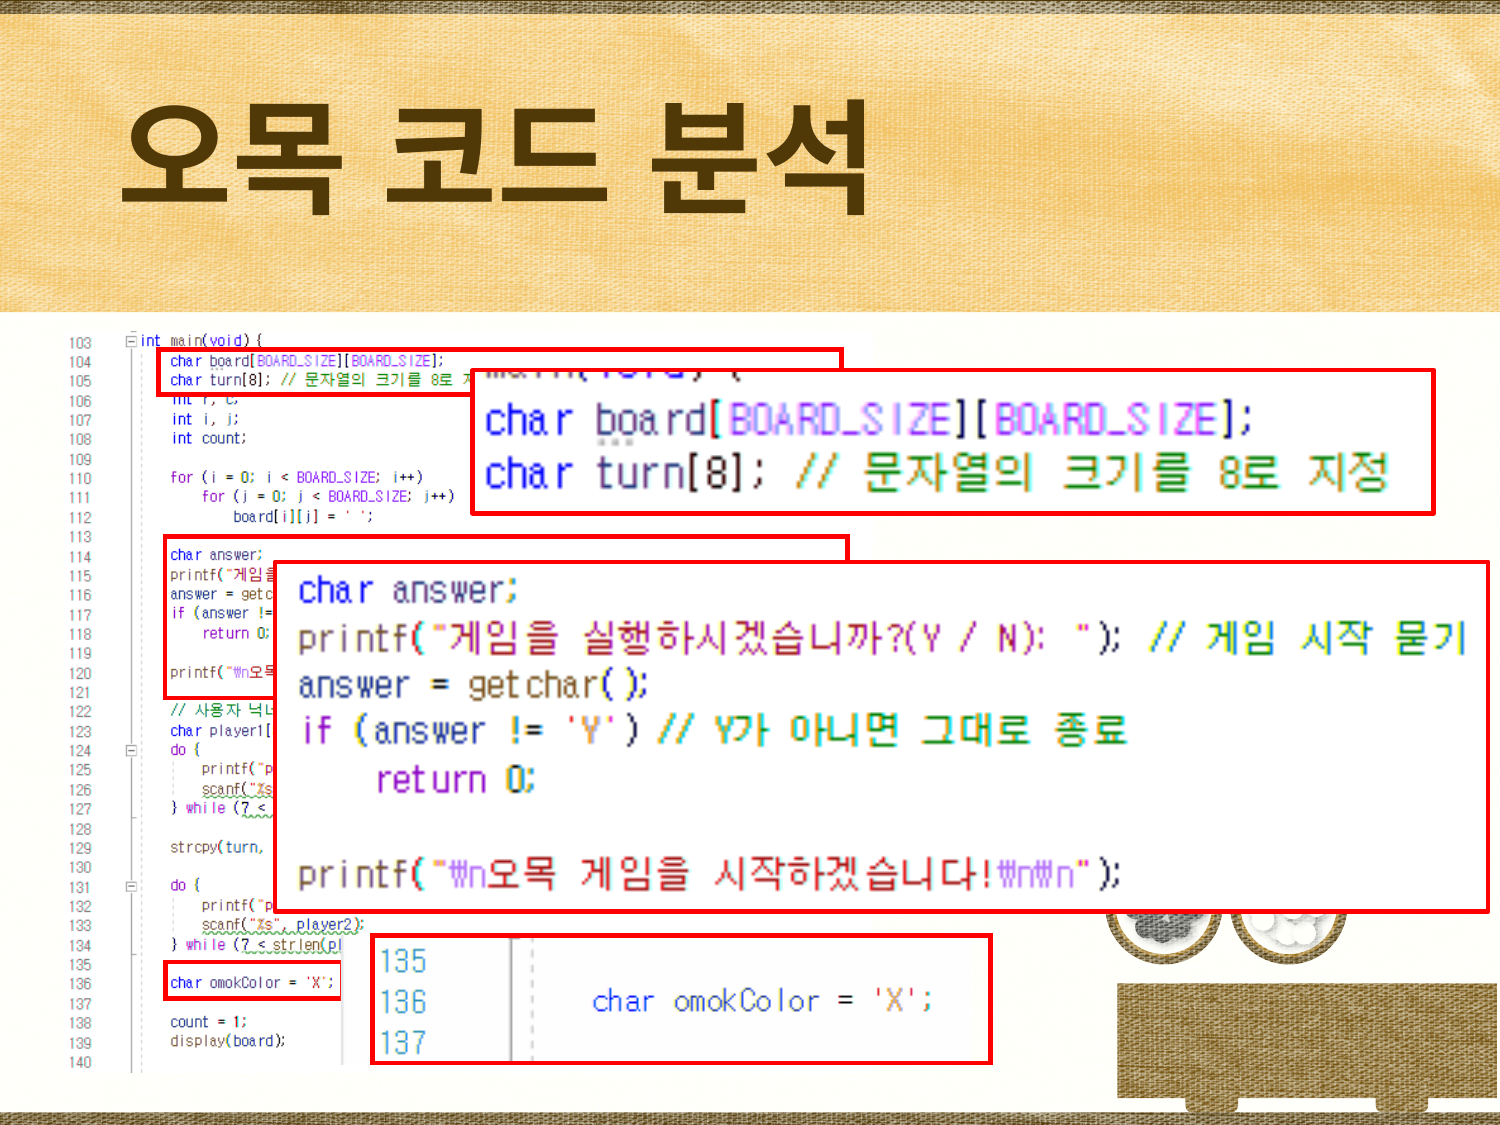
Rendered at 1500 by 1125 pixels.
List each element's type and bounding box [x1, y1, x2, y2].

text_box [340, 935, 991, 1065]
picture [0, 1, 1500, 1125]
